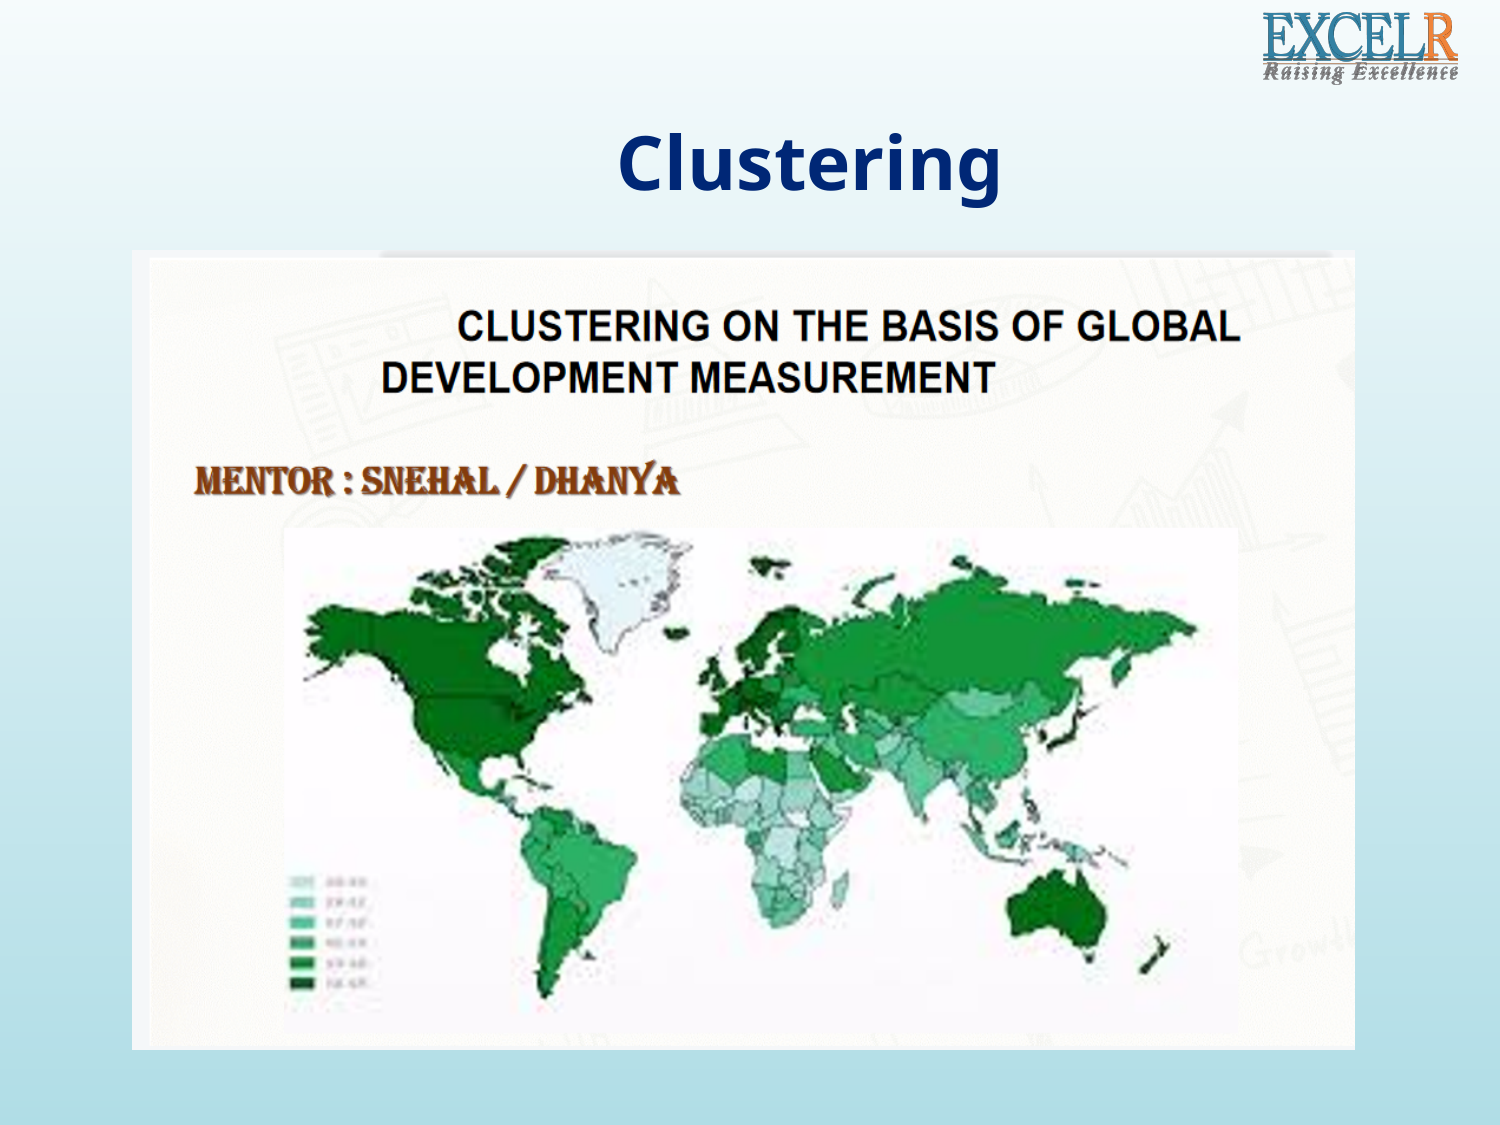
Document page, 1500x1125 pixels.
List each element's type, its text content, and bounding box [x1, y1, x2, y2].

text_box Clustering [199, 118, 1422, 215]
picture [1262, 12, 1459, 85]
picture [132, 250, 1355, 1050]
